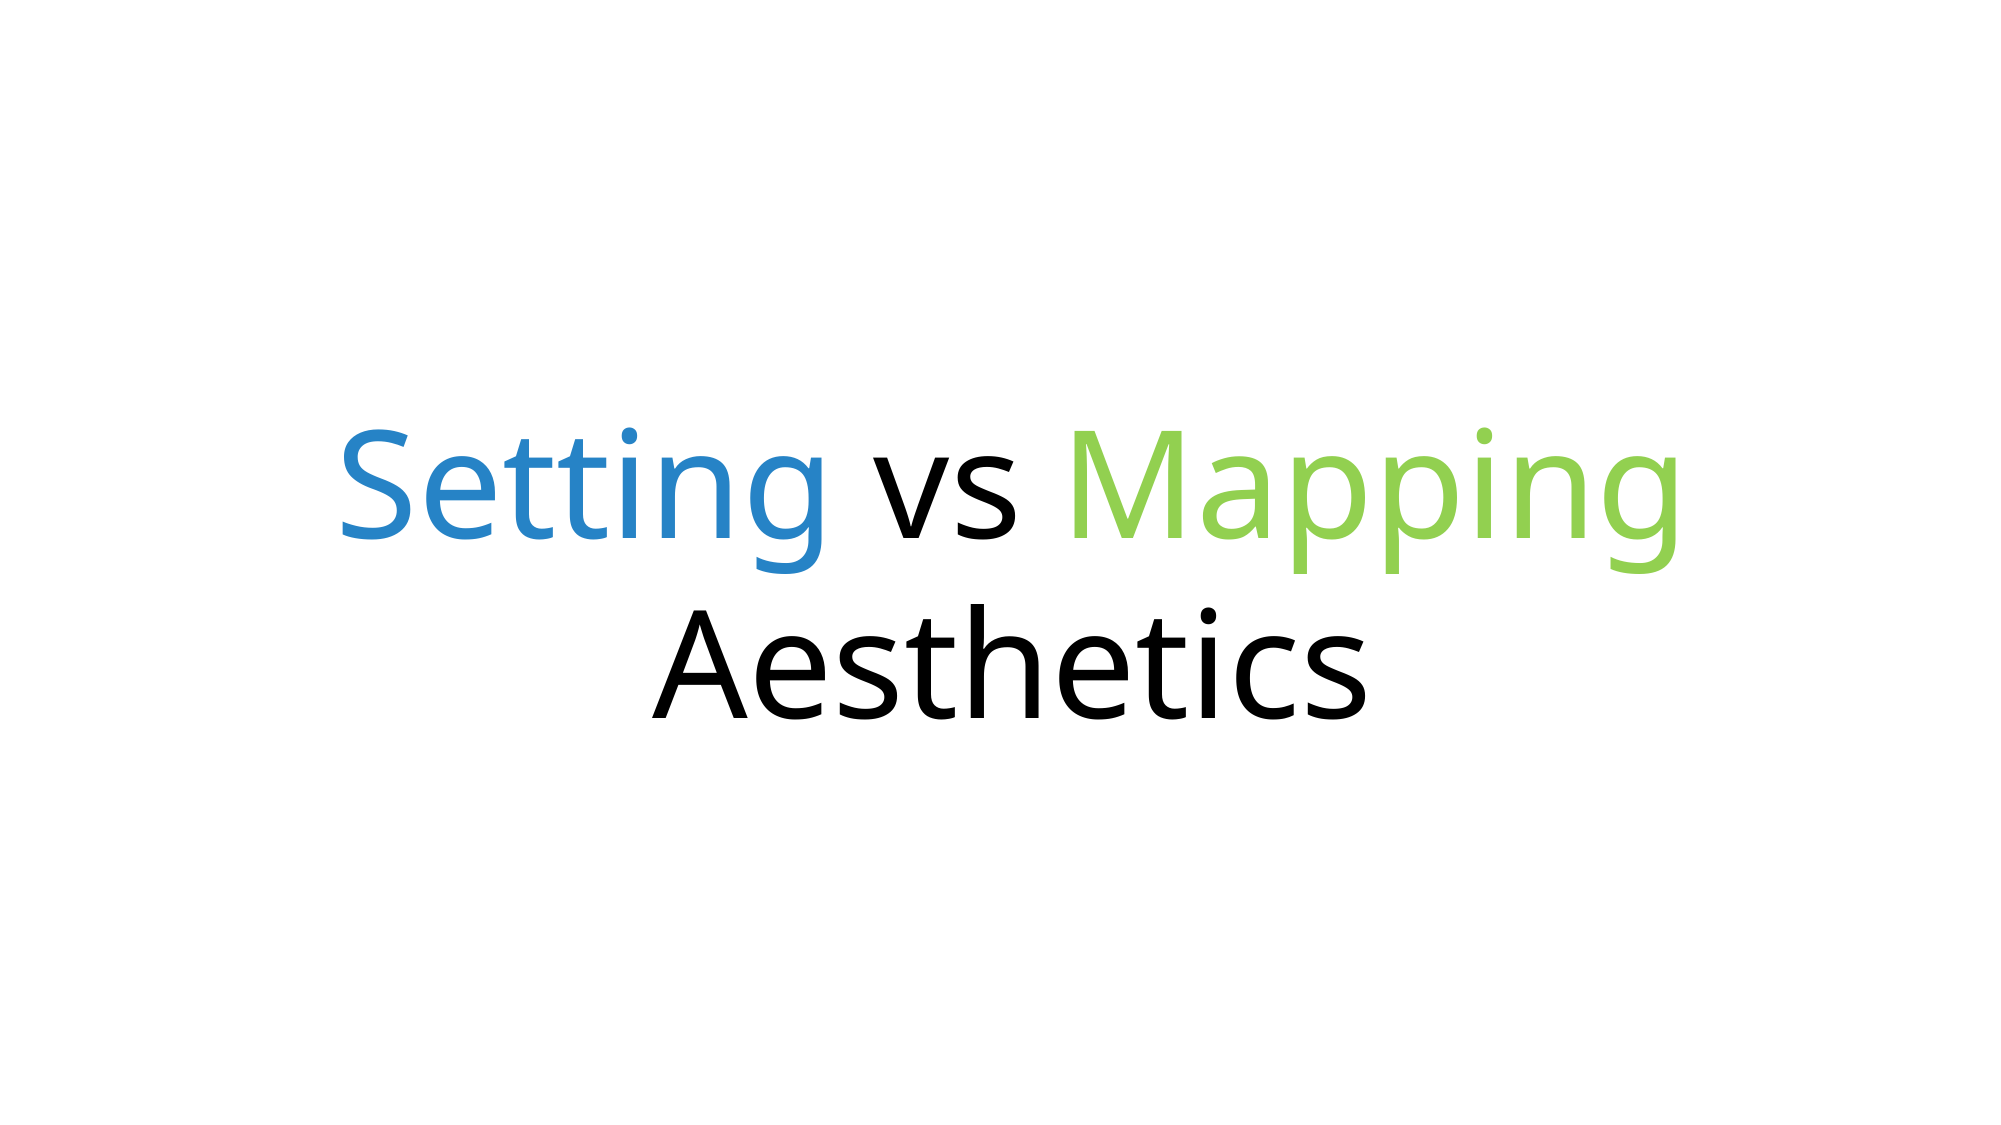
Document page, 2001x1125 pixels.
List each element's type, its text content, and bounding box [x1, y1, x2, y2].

text_box Setting vs Mapping Aesthetics [242, 380, 1783, 756]
